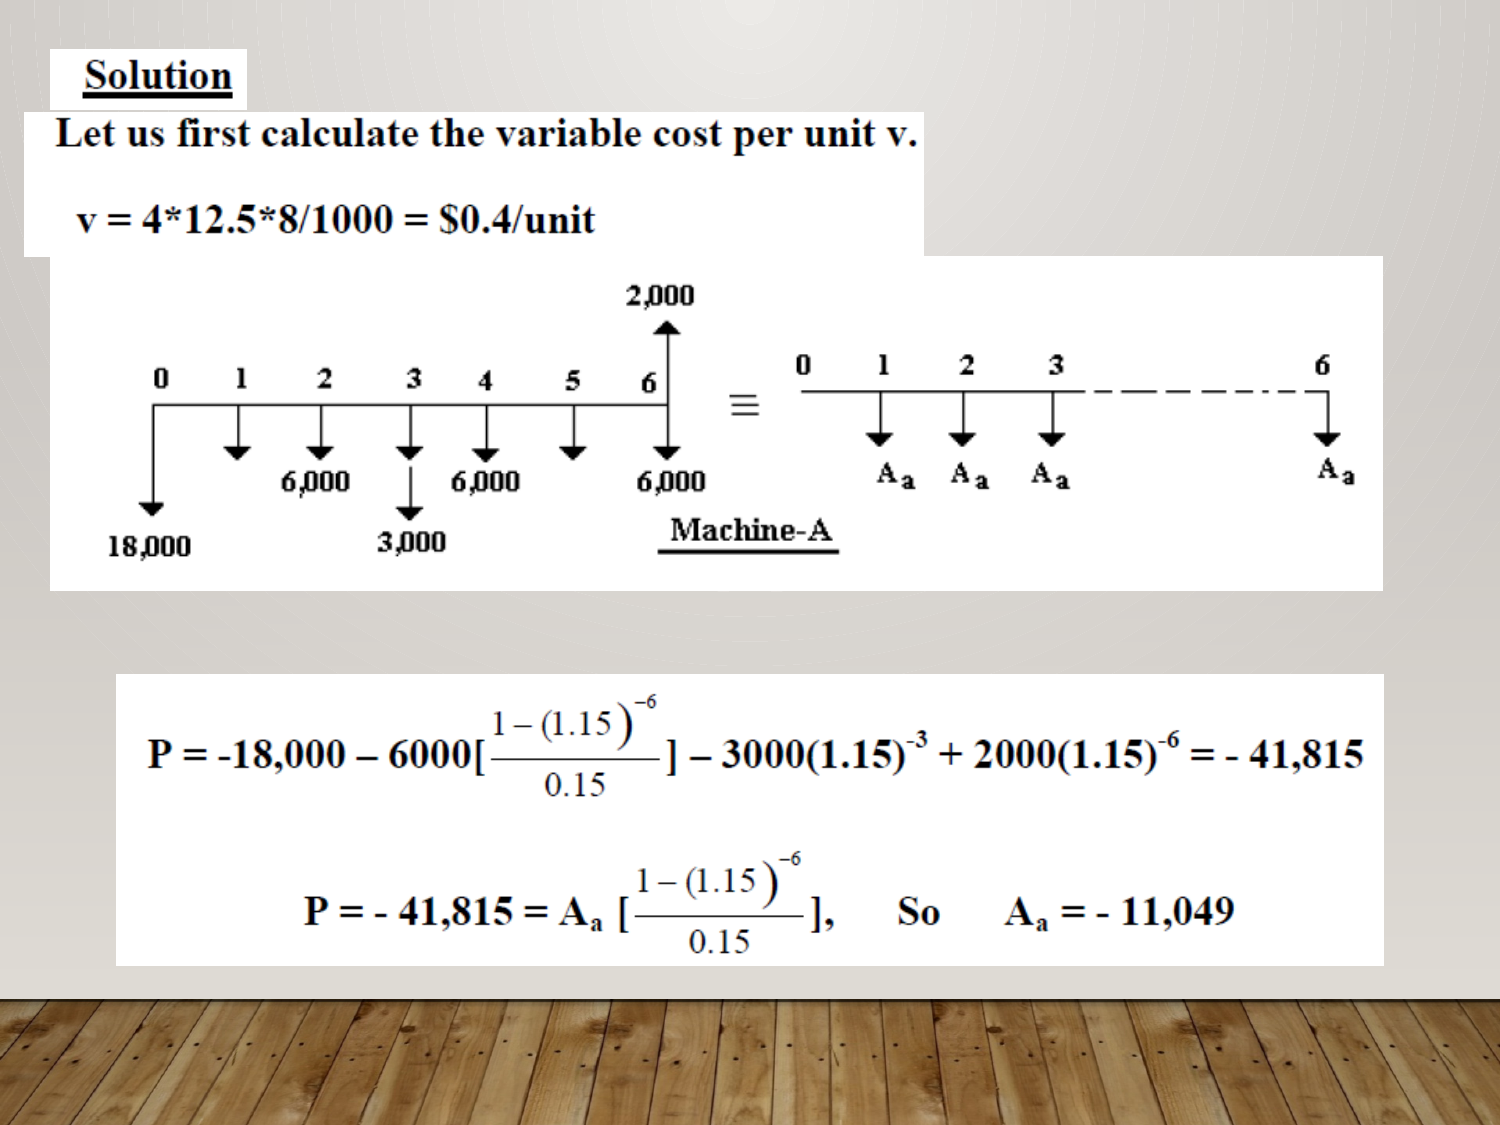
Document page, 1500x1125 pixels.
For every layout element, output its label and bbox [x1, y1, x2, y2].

picture [116, 674, 1384, 966]
text_box [24, 49, 1383, 591]
picture [0, 999, 1500, 1125]
